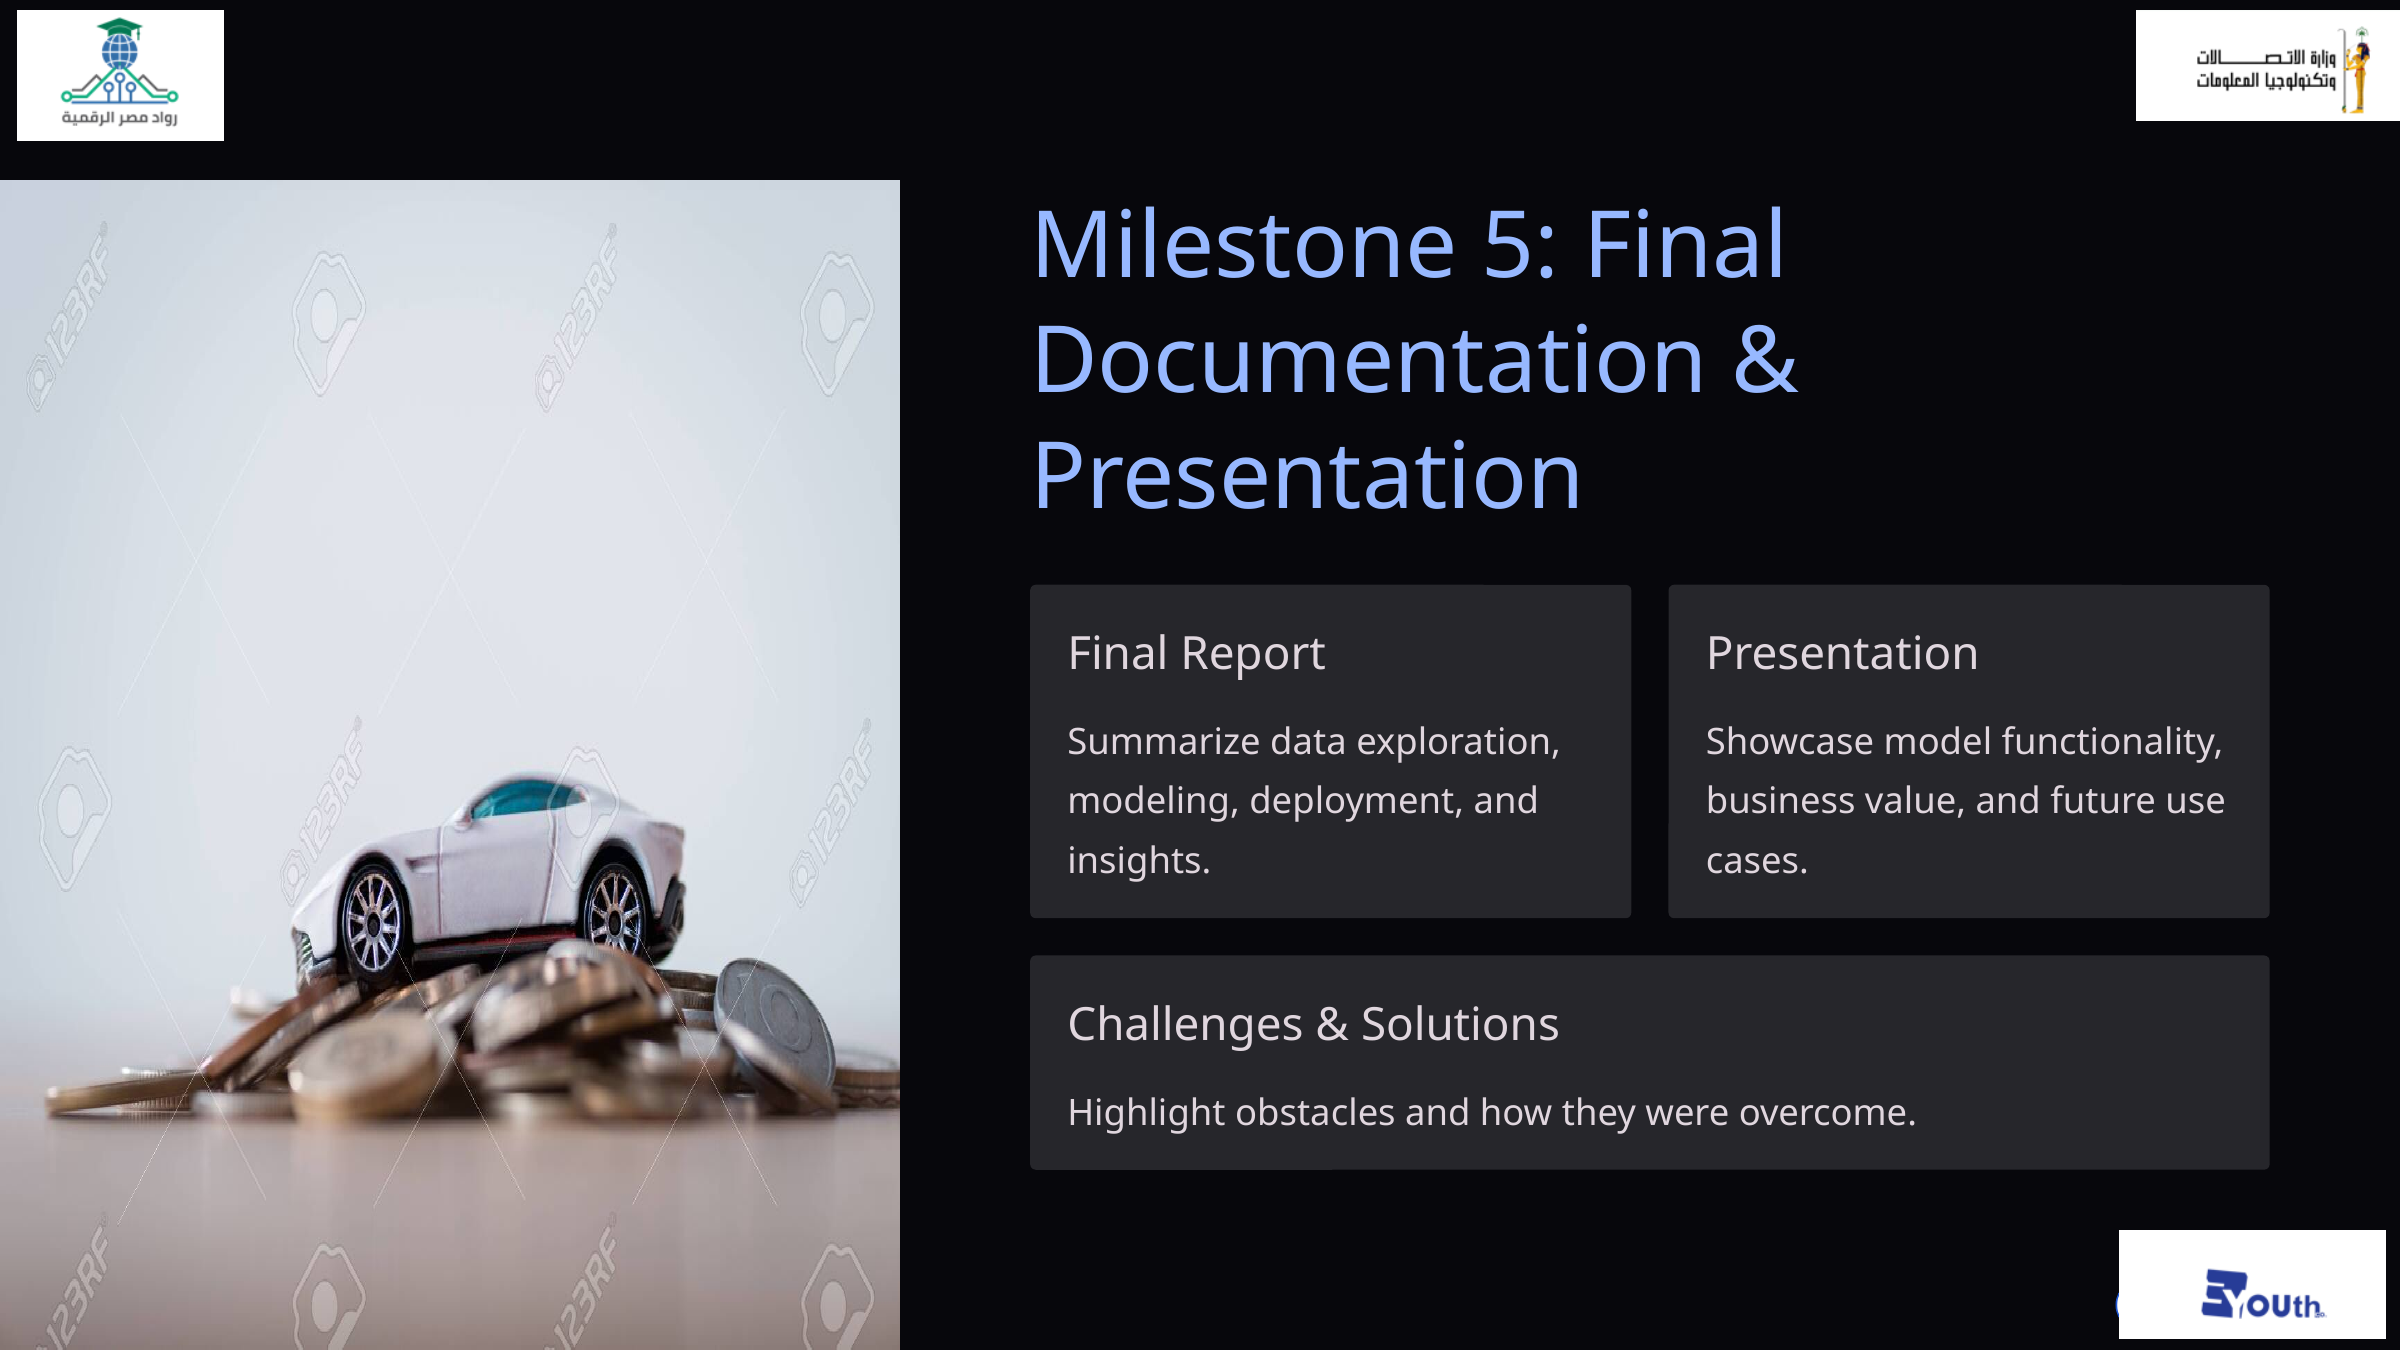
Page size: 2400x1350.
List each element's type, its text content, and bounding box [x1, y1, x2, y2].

text_box Challenges & Solutions [1067, 992, 1614, 1051]
text_box Presentation [1705, 621, 2171, 680]
text_box [1668, 584, 2270, 919]
picture [17, 10, 224, 141]
text_box Showcase model functionality, business value, and future use cases. [1705, 702, 2233, 881]
text_box Highlight obstacles and how they were overcome. [1067, 1073, 2233, 1133]
text_box Milestone 5: Final Documentation & Presentation [1030, 180, 2270, 529]
text_box [1030, 584, 1632, 919]
picture [2136, 10, 2400, 122]
picture [2106, 1230, 2389, 1339]
text_box Final Report [1067, 621, 1533, 680]
text_box [1030, 955, 2270, 1170]
picture [0, 180, 900, 1350]
text_box Summarize data exploration, modeling, deployment, and insights. [1067, 702, 1595, 881]
